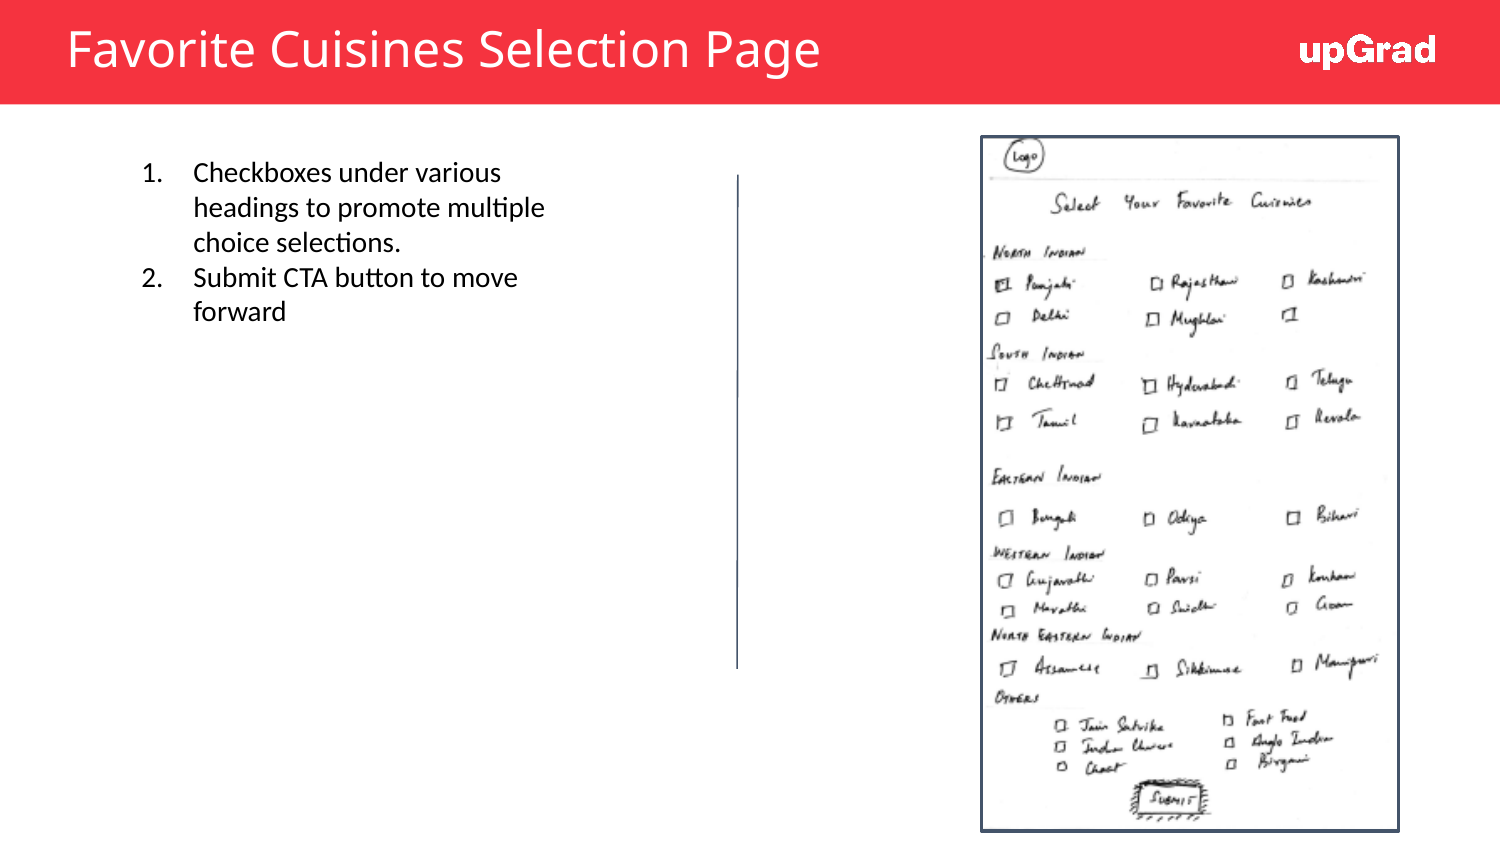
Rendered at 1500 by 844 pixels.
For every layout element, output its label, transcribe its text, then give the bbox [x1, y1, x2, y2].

picture [982, 137, 1398, 830]
picture [1300, 34, 1435, 70]
text_box Checkboxes under various headings to promote multiple choice selections. Submit CTA button to move forward [103, 137, 625, 753]
title Favorite Cuisines Selection Page [51, 20, 907, 83]
